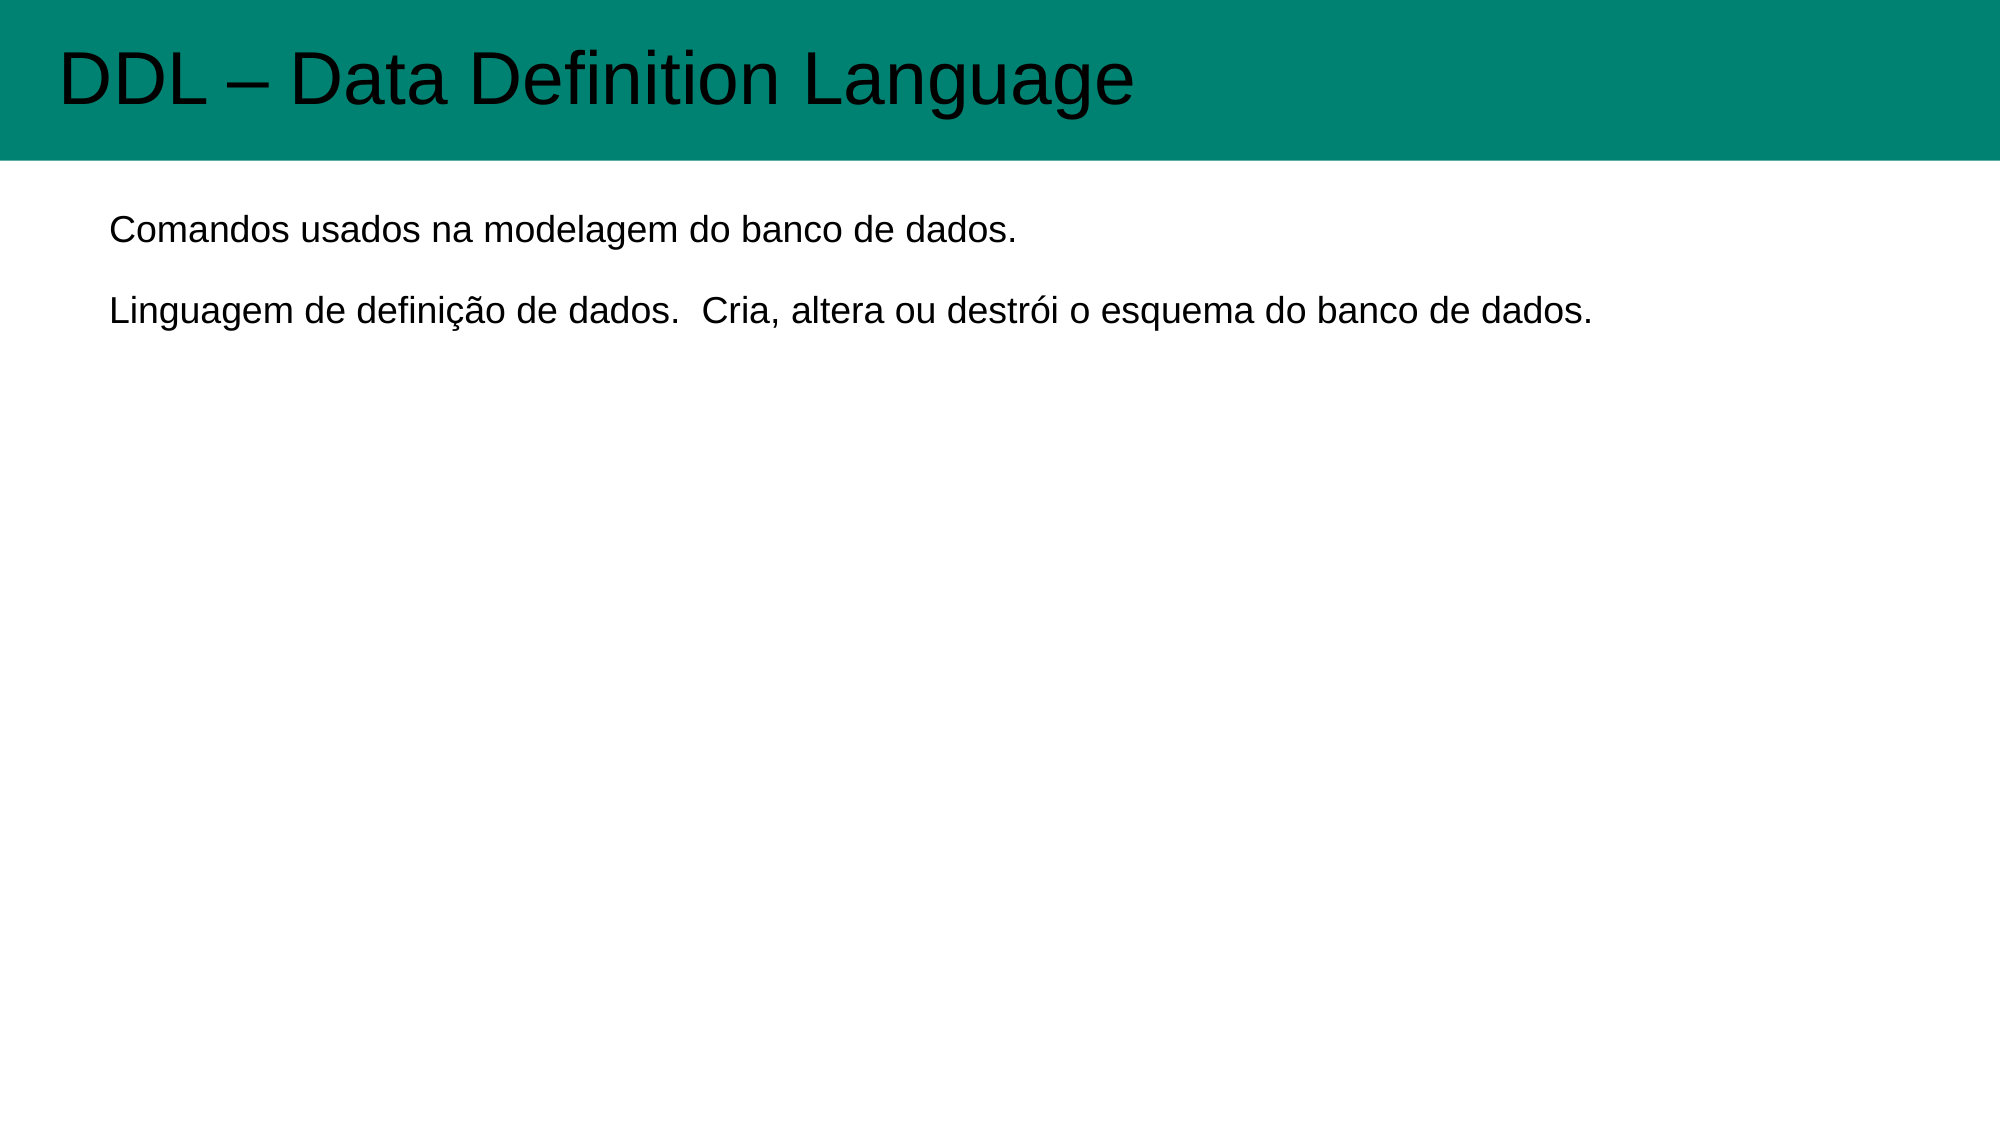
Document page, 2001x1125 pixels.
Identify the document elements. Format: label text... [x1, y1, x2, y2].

list Comandos usados na modelagem do banco de dados. Linguagem de definição de dados. Cria, altera ou destrói o esquema do banco de dados. [44, 195, 1956, 533]
text_box DDL – Data Definition Language [0, 0, 2000, 161]
